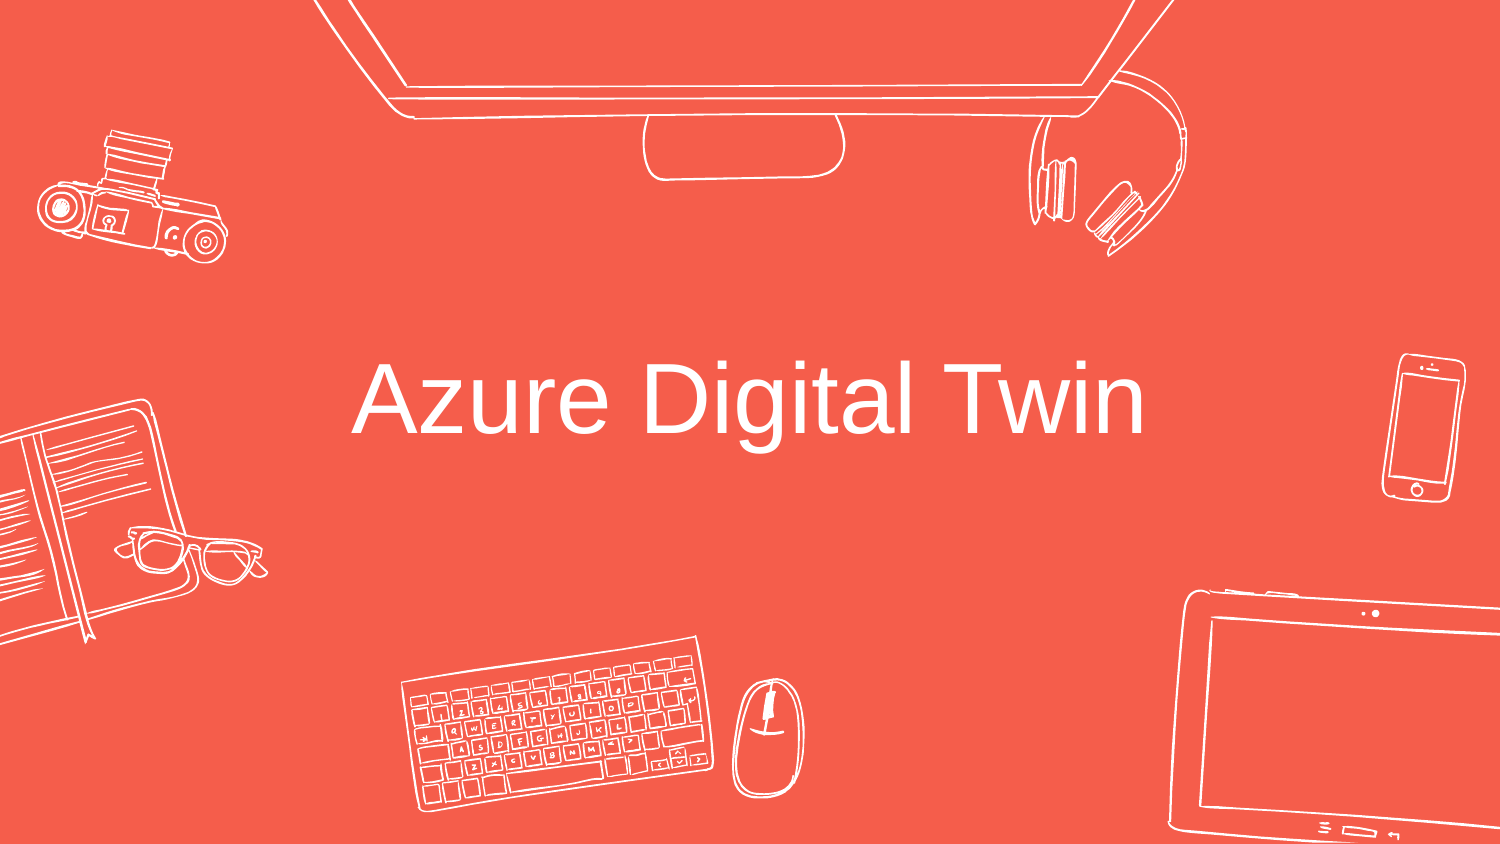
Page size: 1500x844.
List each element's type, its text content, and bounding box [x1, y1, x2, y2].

title Azure Digital Twin [258, 298, 1242, 489]
